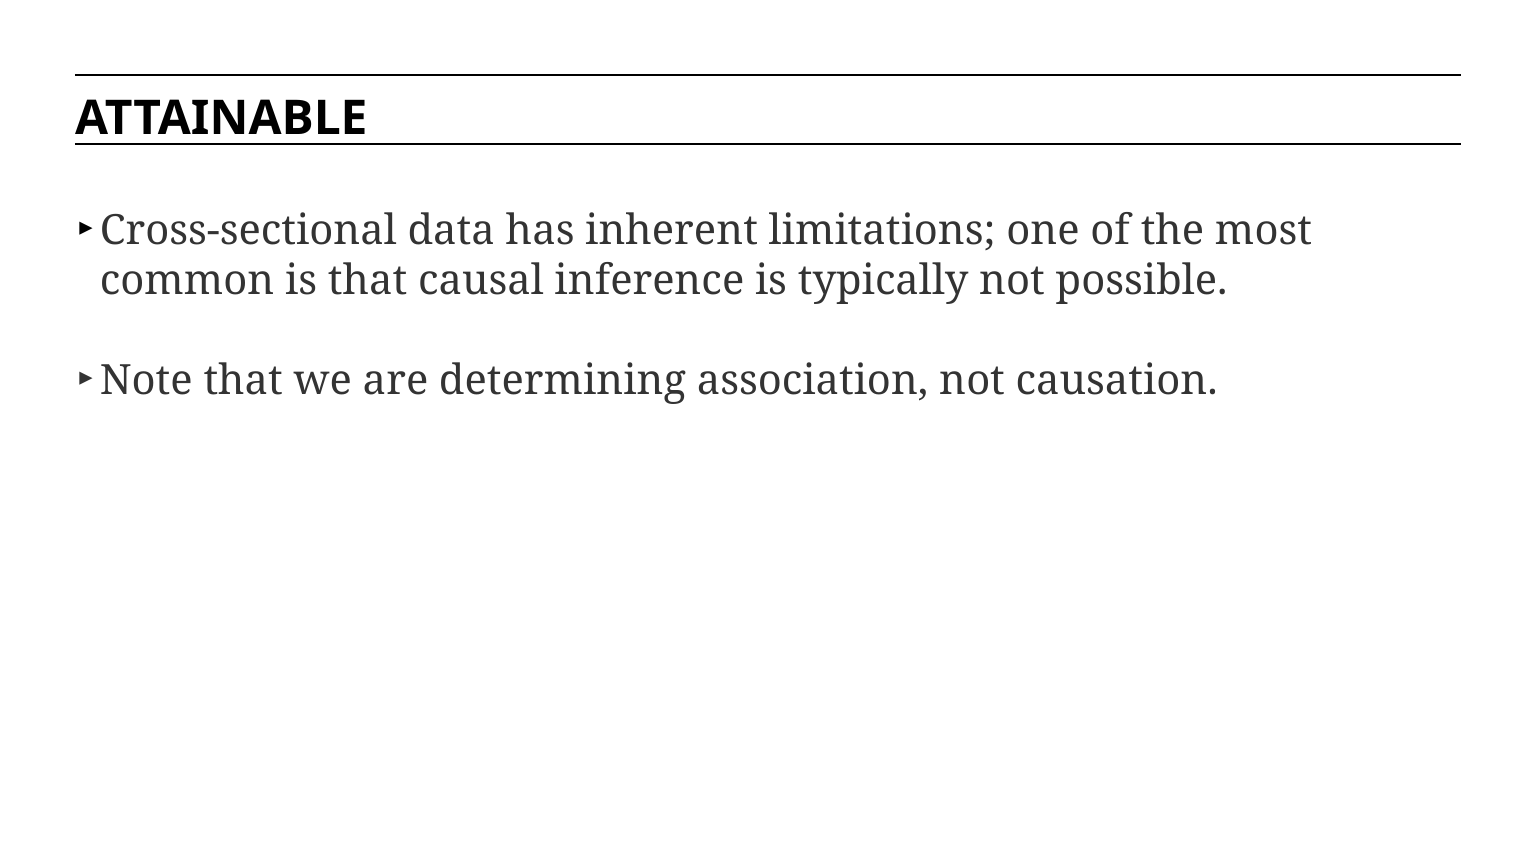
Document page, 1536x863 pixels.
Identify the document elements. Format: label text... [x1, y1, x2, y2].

list Cross-sectional data has inherent limitations; one of the most common is that causal inference is typically not possible. Note that we are determining association, not causation. [75, 152, 1461, 603]
text_box ATTAINABLE [75, 86, 987, 138]
